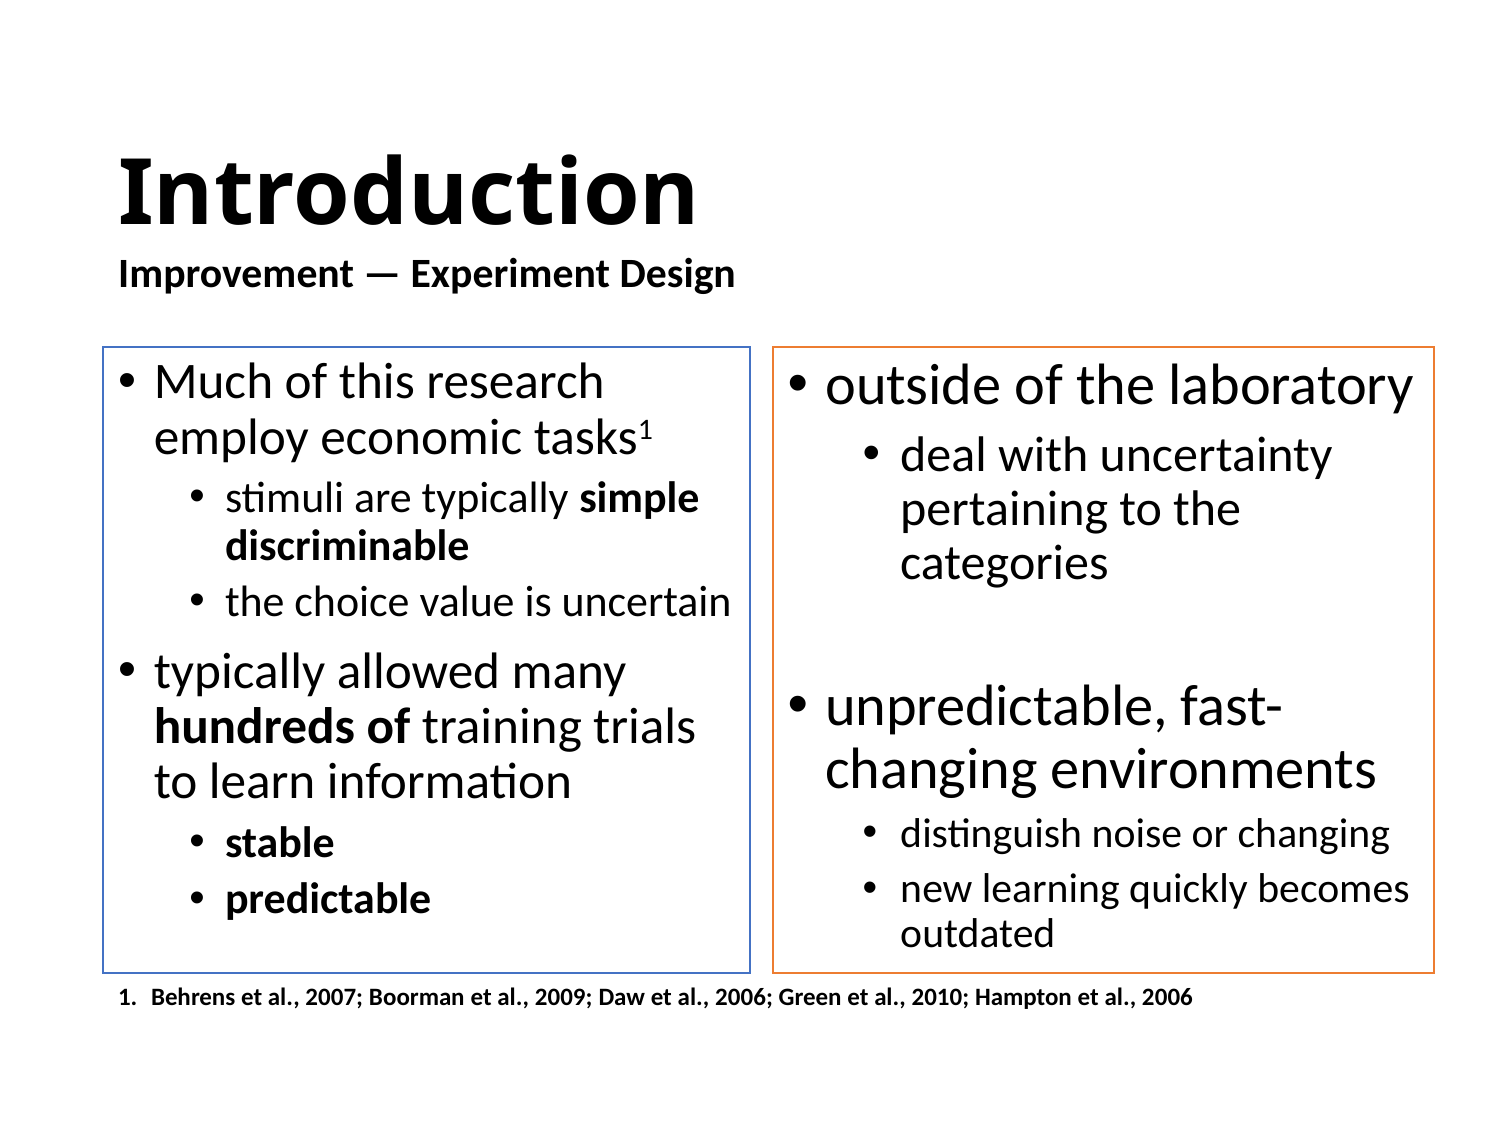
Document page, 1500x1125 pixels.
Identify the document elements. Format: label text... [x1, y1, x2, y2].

list Improvement — Experiment Design [103, 244, 1397, 318]
text_box outside of the laboratory deal with uncertainty pertaining to the categories unpredictable, fast-changing environments distinguish noise or changing new learning quickly becomes outdated [772, 346, 1435, 974]
list Behrens et al., 2007; Boorman et al., 2009; Daw et al., 2006; Green et al., 2010; Hampton et al., 2006 [103, 973, 1397, 1111]
title Introduction [103, 85, 1397, 244]
list Much of this research employ economic tasks1 stimuli are typically simple discriminable the choice value is uncertain typically allowed many hundreds of training trials to learn information stable predictable [102, 346, 751, 974]
